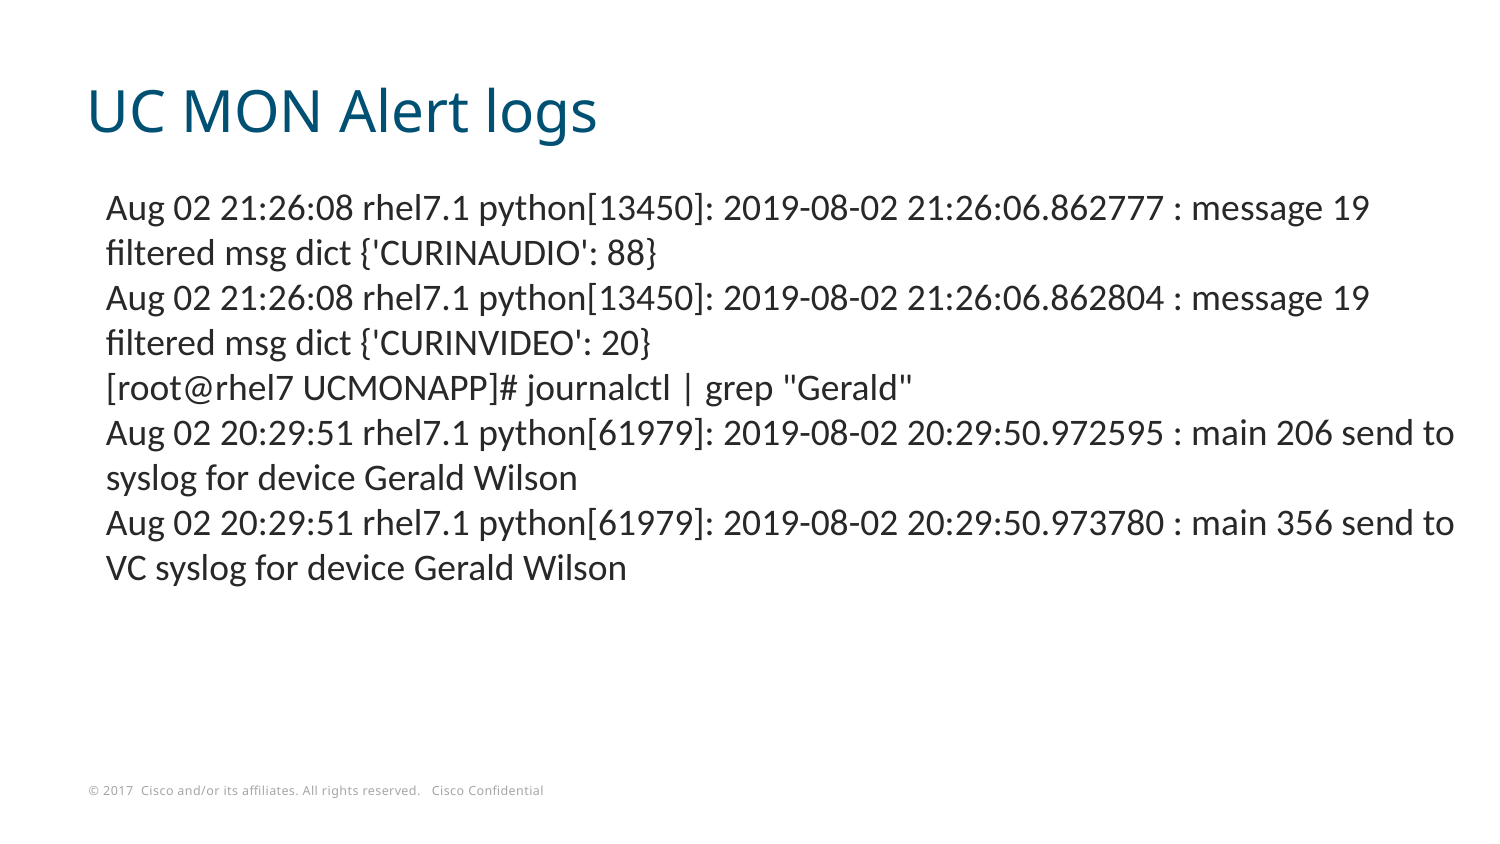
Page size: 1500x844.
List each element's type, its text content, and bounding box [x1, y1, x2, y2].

text_box Aug 02 21:26:08 rhel7.1 python[13450]: 2019-08-02 21:26:06.862777 : message 19 filtered msg dict {'CURINAUDIO': 88} Aug 02 21:26:08 rhel7.1 python[13450]: 2019-08-02 21:26:06.862804 : message 19 filtered msg dict {'CURINVIDEO': 20} [root@rhel7 UCMONAPP]# journalctl | grep "Gerald" Aug 02 20:29:51 rhel7.1 python[61979]: 2019-08-02 20:29:50.972595 : main 206 send to syslog for device Gerald Wilson Aug 02 20:29:51 rhel7.1 python[61979]: 2019-08-02 20:29:50.973780 : main 356 send to VC syslog for device Gerald Wilson [91, 175, 1474, 596]
title UC MON Alert logs [71, 55, 1441, 176]
